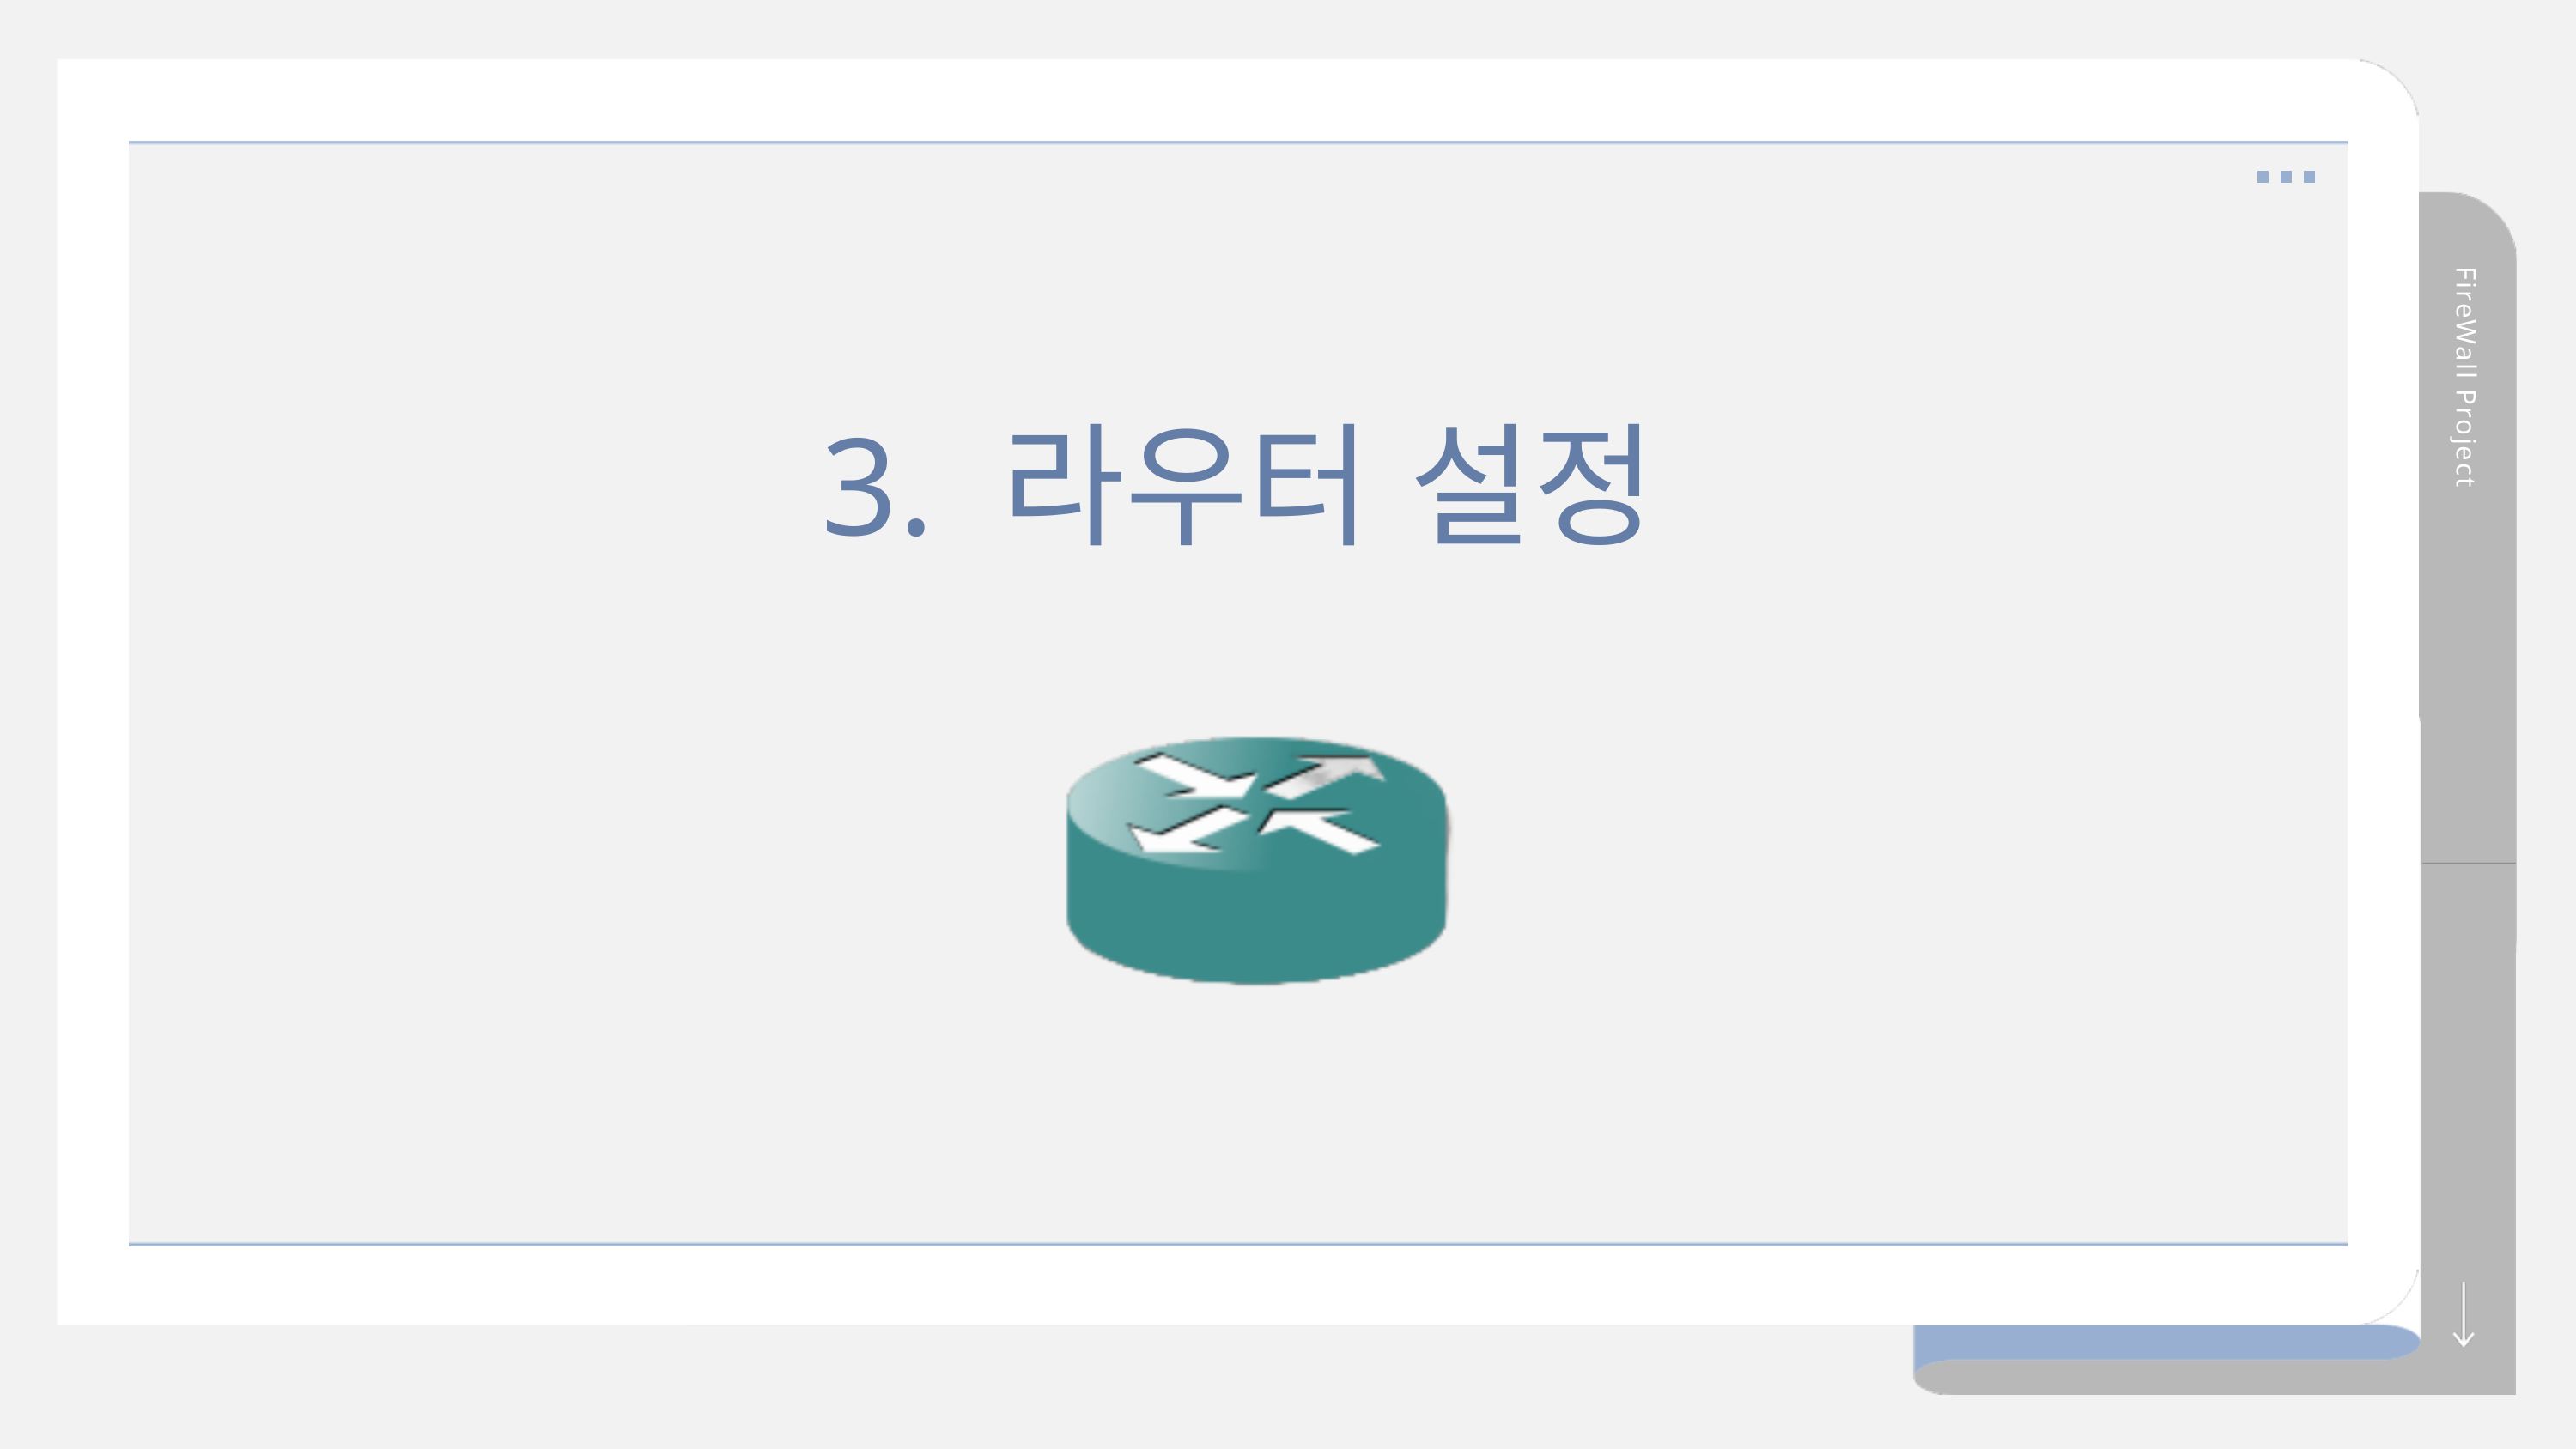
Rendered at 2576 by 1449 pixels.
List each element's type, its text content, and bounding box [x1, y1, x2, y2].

text_box FireWall Project [2447, 266, 2485, 444]
picture [60, 0, 2576, 1449]
